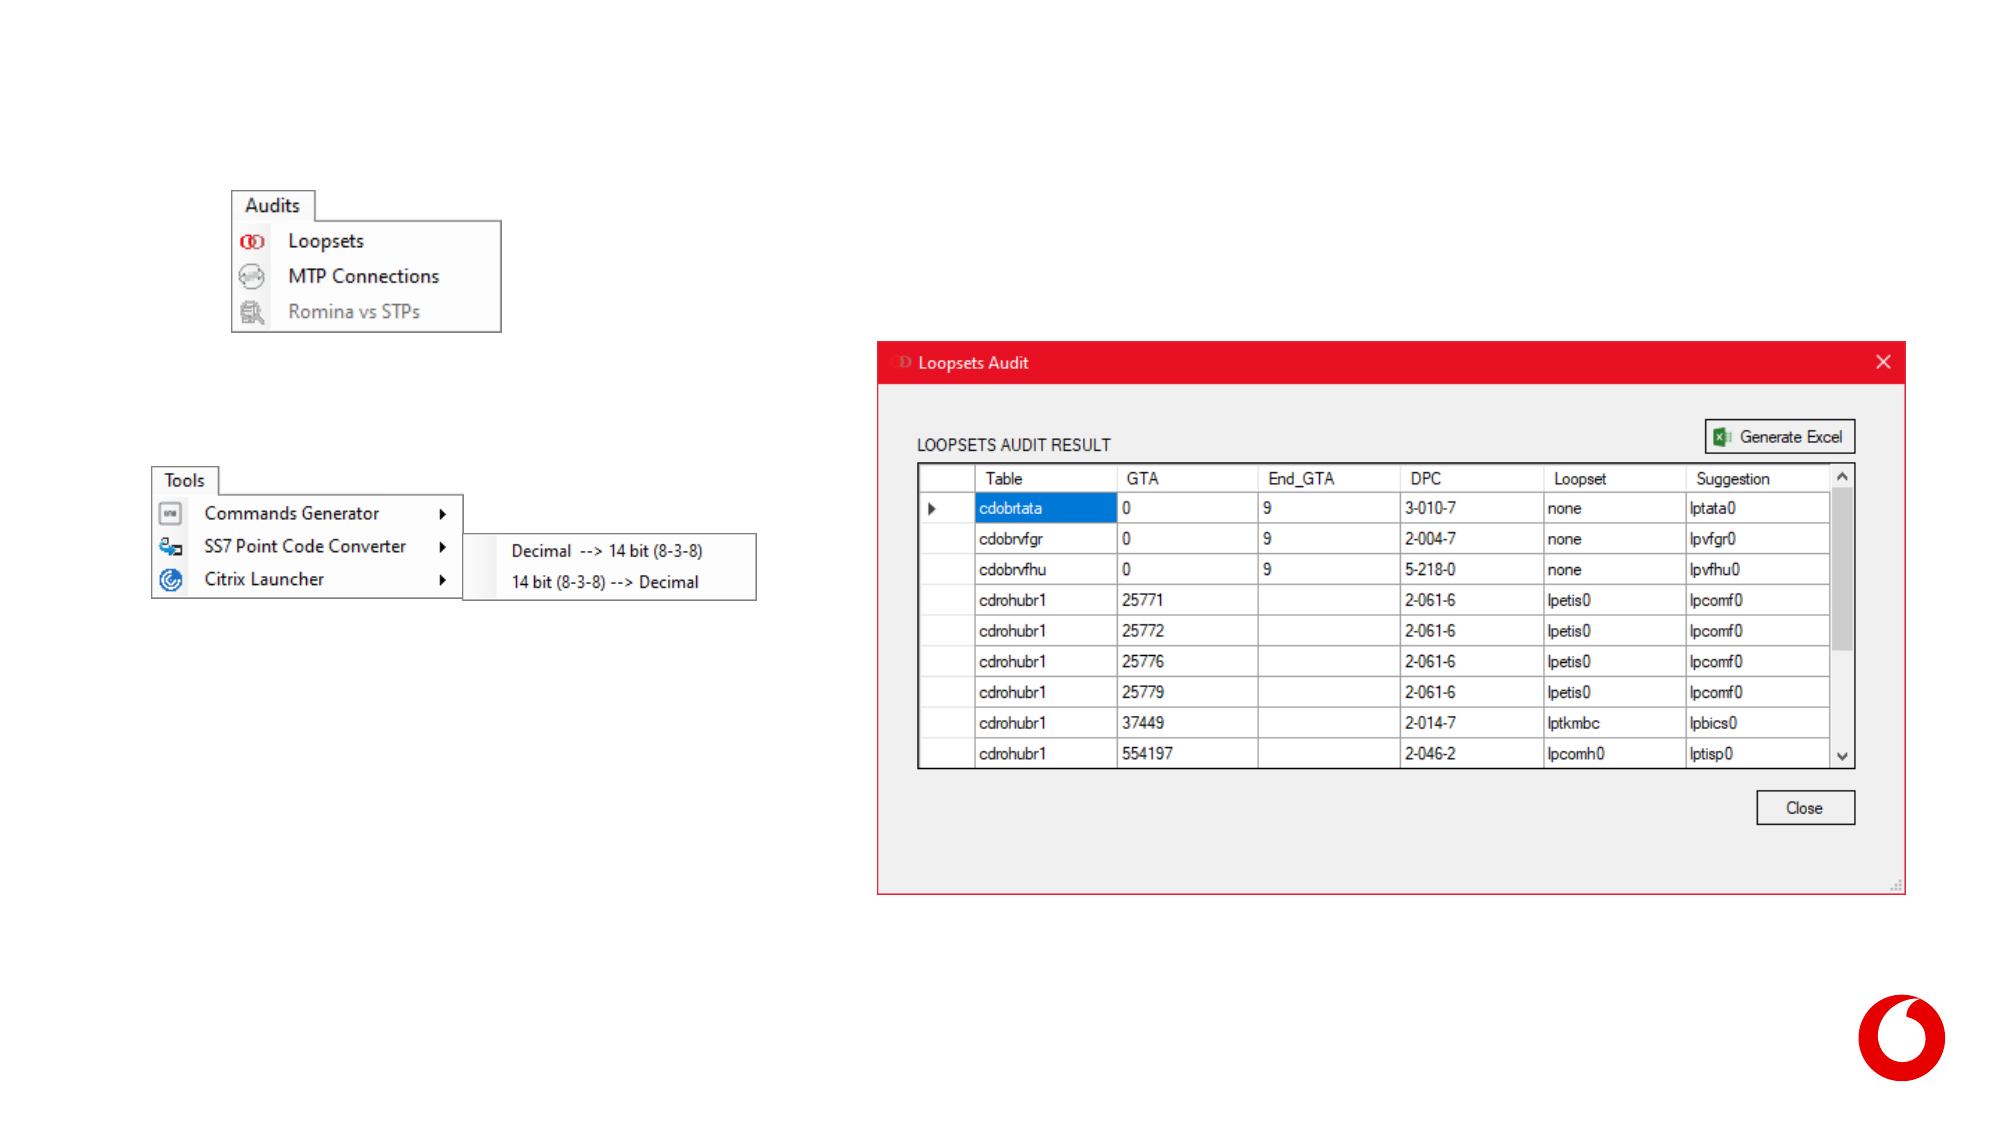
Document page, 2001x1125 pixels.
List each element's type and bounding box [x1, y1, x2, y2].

picture [877, 341, 1906, 895]
picture [151, 465, 758, 601]
picture [231, 189, 502, 333]
